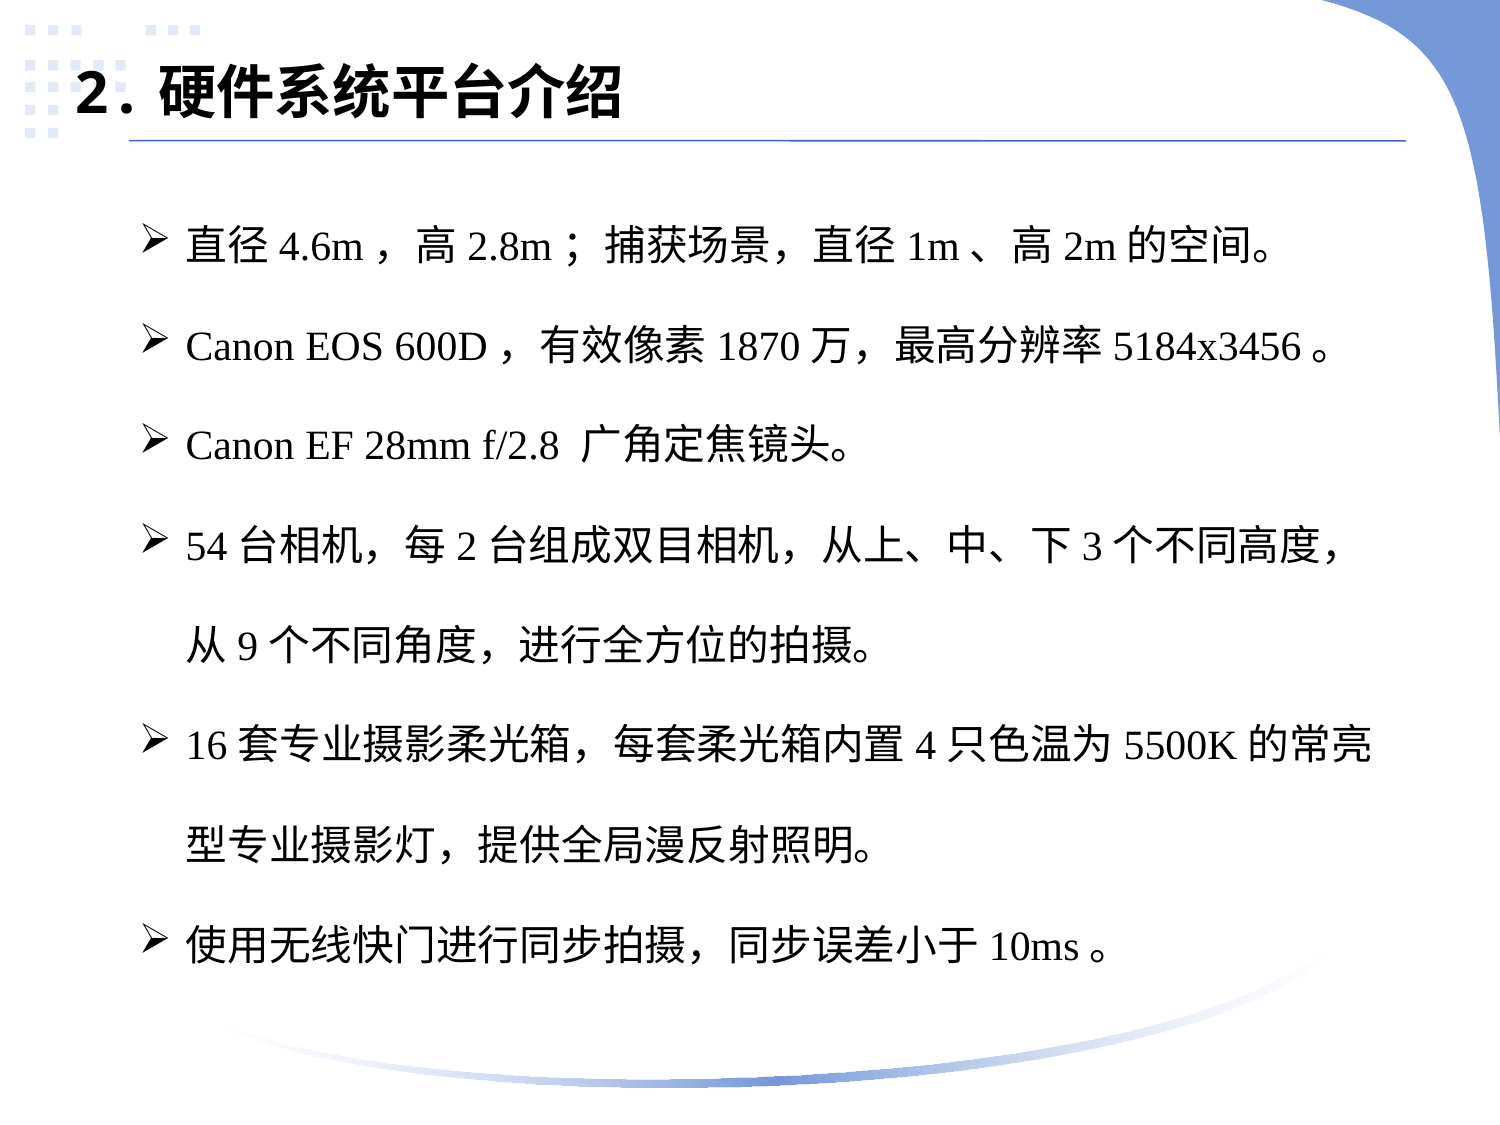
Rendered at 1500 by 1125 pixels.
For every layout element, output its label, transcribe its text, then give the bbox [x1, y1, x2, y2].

text_box 直径4.6m，高2.8m；捕获场景，直径1m、高2m的空间。 Canon EOS 600D，有效像素1870万，最高分辨率5184x3456。 Canon EF 28mm f/2.8 广角定焦镜头。 54台相机，每2台组成双目相机，从上、中、下3个不同高度，从9个不同角度，进行全方位的拍摄。 16套专业摄影柔光箱，每套柔光箱内置4只色温为5500K的常亮型专业摄影灯，提供全局漫反射照明。 使用无线快门进行同步拍摄，同步误差小于10ms。 [123, 160, 1402, 976]
text_box 2.硬件系统平台介绍 [59, 40, 1248, 141]
